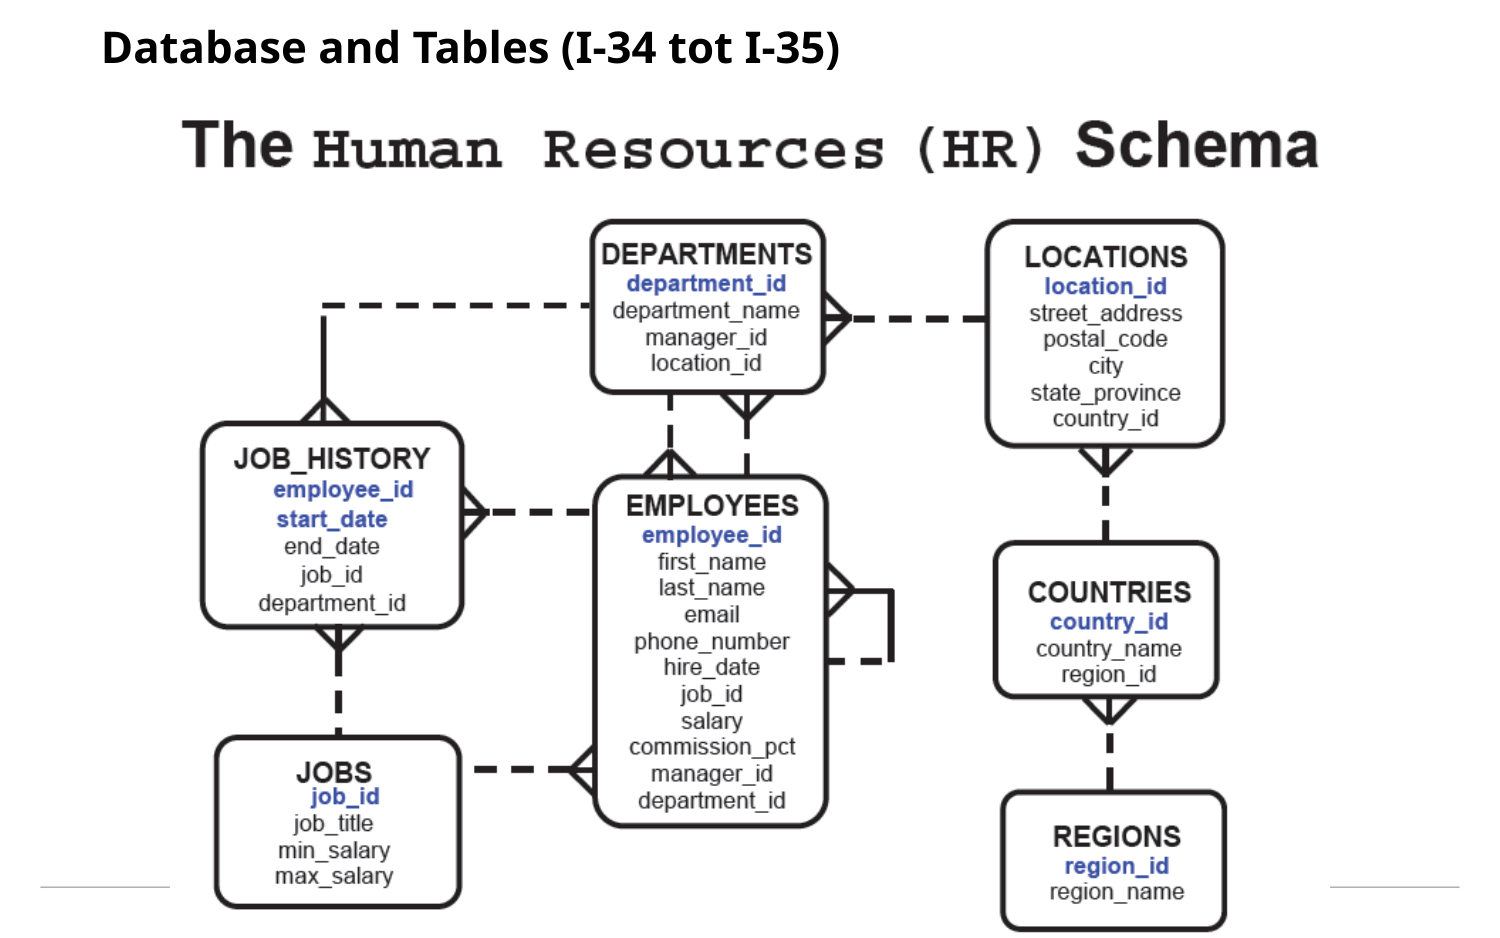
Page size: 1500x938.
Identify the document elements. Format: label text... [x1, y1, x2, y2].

picture [0, 0, 1500, 938]
title Database and Tables (I-34 tot I-35) [85, 2, 1380, 96]
